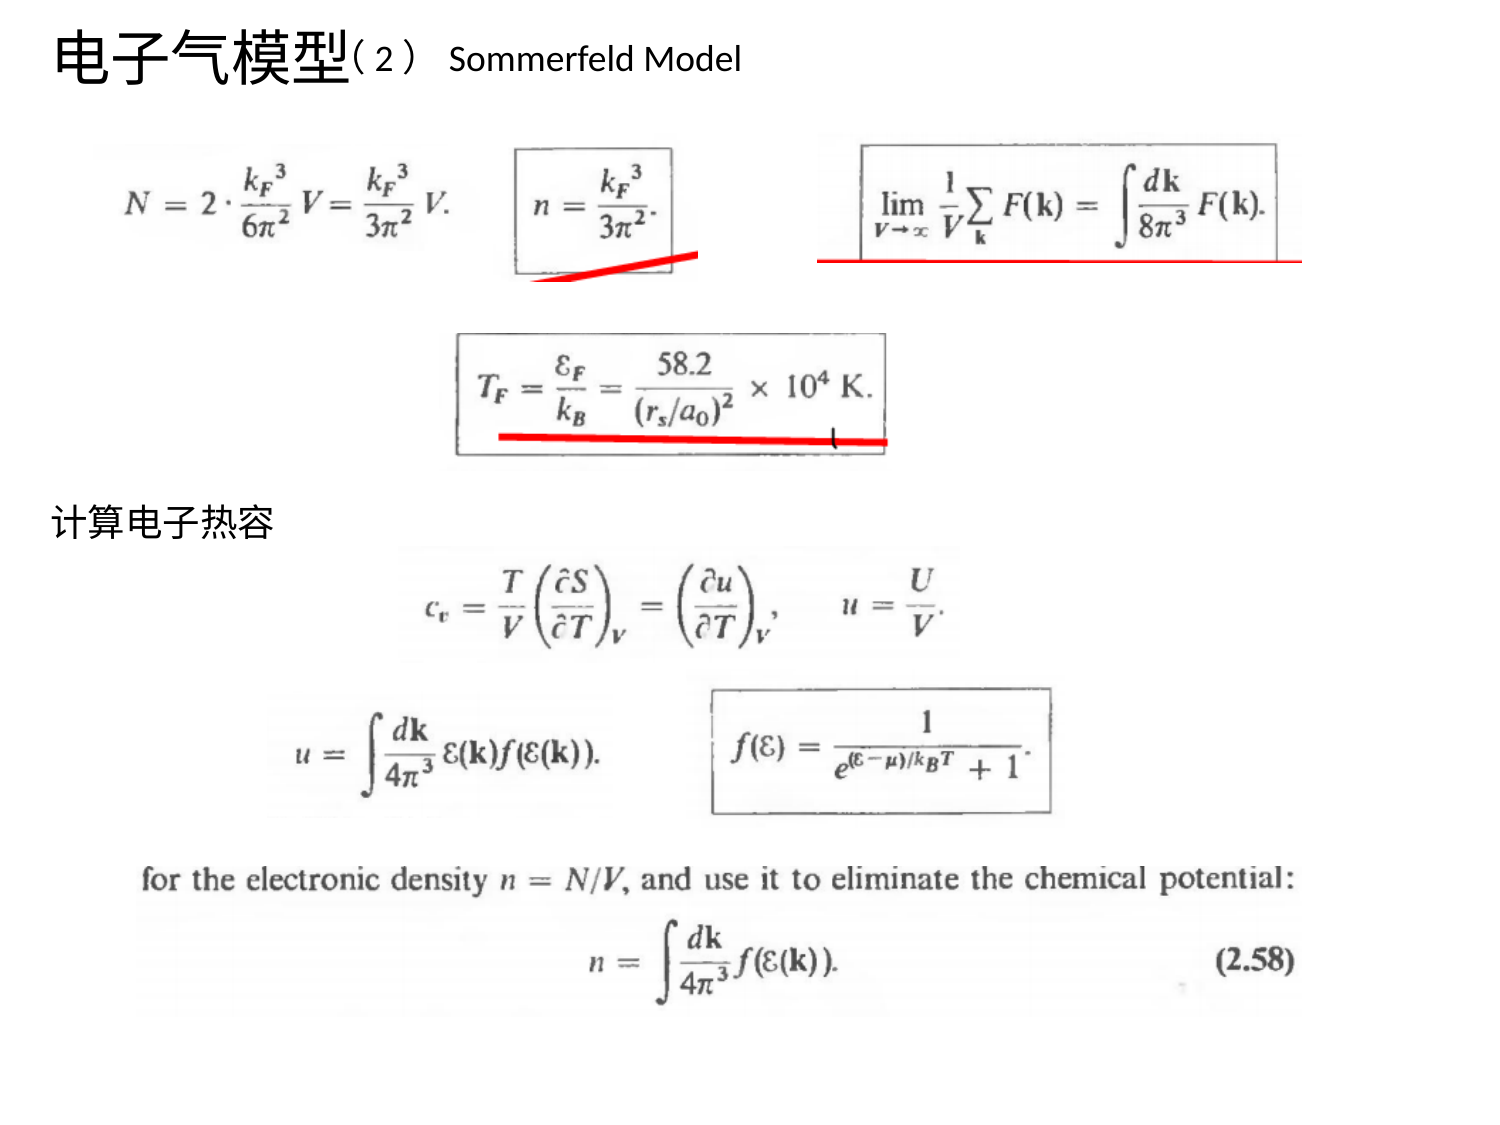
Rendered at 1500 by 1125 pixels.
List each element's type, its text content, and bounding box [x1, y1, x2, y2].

text_box 电子气模型 [36, 30, 314, 93]
picture [398, 546, 961, 664]
picture [136, 866, 1303, 1018]
picture [439, 333, 893, 472]
picture [493, 132, 699, 282]
picture [816, 132, 1303, 264]
text_box （2）Sommerfeld Model [314, 27, 1470, 123]
picture [685, 668, 1065, 829]
text_box 计算电子热容 [36, 491, 480, 547]
picture [93, 144, 480, 252]
picture [266, 691, 614, 819]
